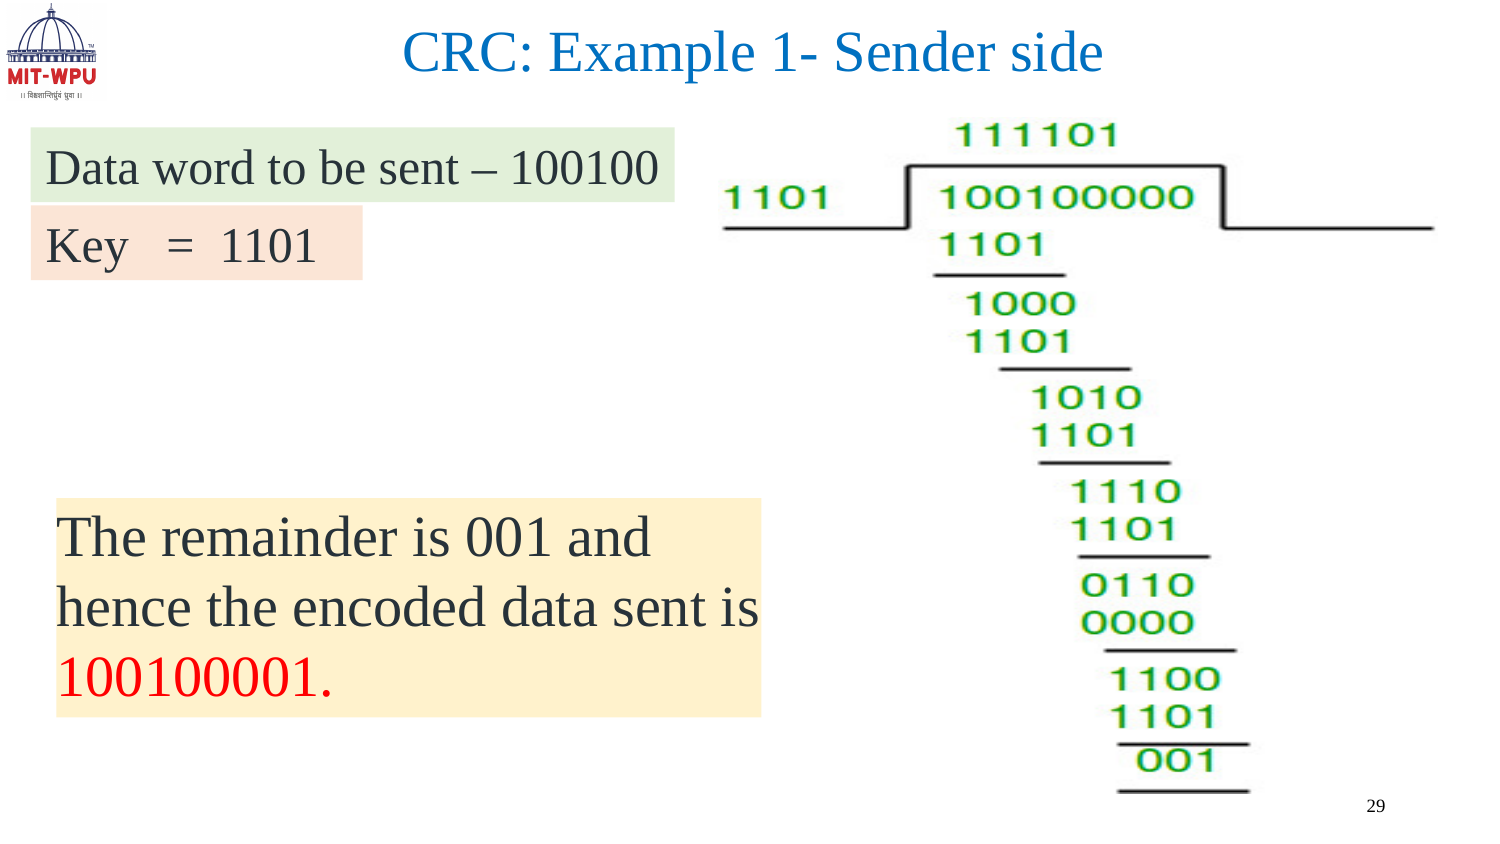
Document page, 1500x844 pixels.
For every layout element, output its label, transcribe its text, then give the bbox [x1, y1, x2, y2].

text_box Data word to be sent – 100100 [30, 127, 675, 203]
title CRC: Example 1- Sender side [109, 12, 1397, 91]
text_box The remainder is 001 and hence the encoded data sent is 100100001. [56, 498, 718, 718]
picture [718, 117, 1438, 794]
picture [6, 3, 107, 101]
text_box Key = 1101 [30, 205, 363, 281]
slide_number 29 [1059, 794, 1397, 827]
